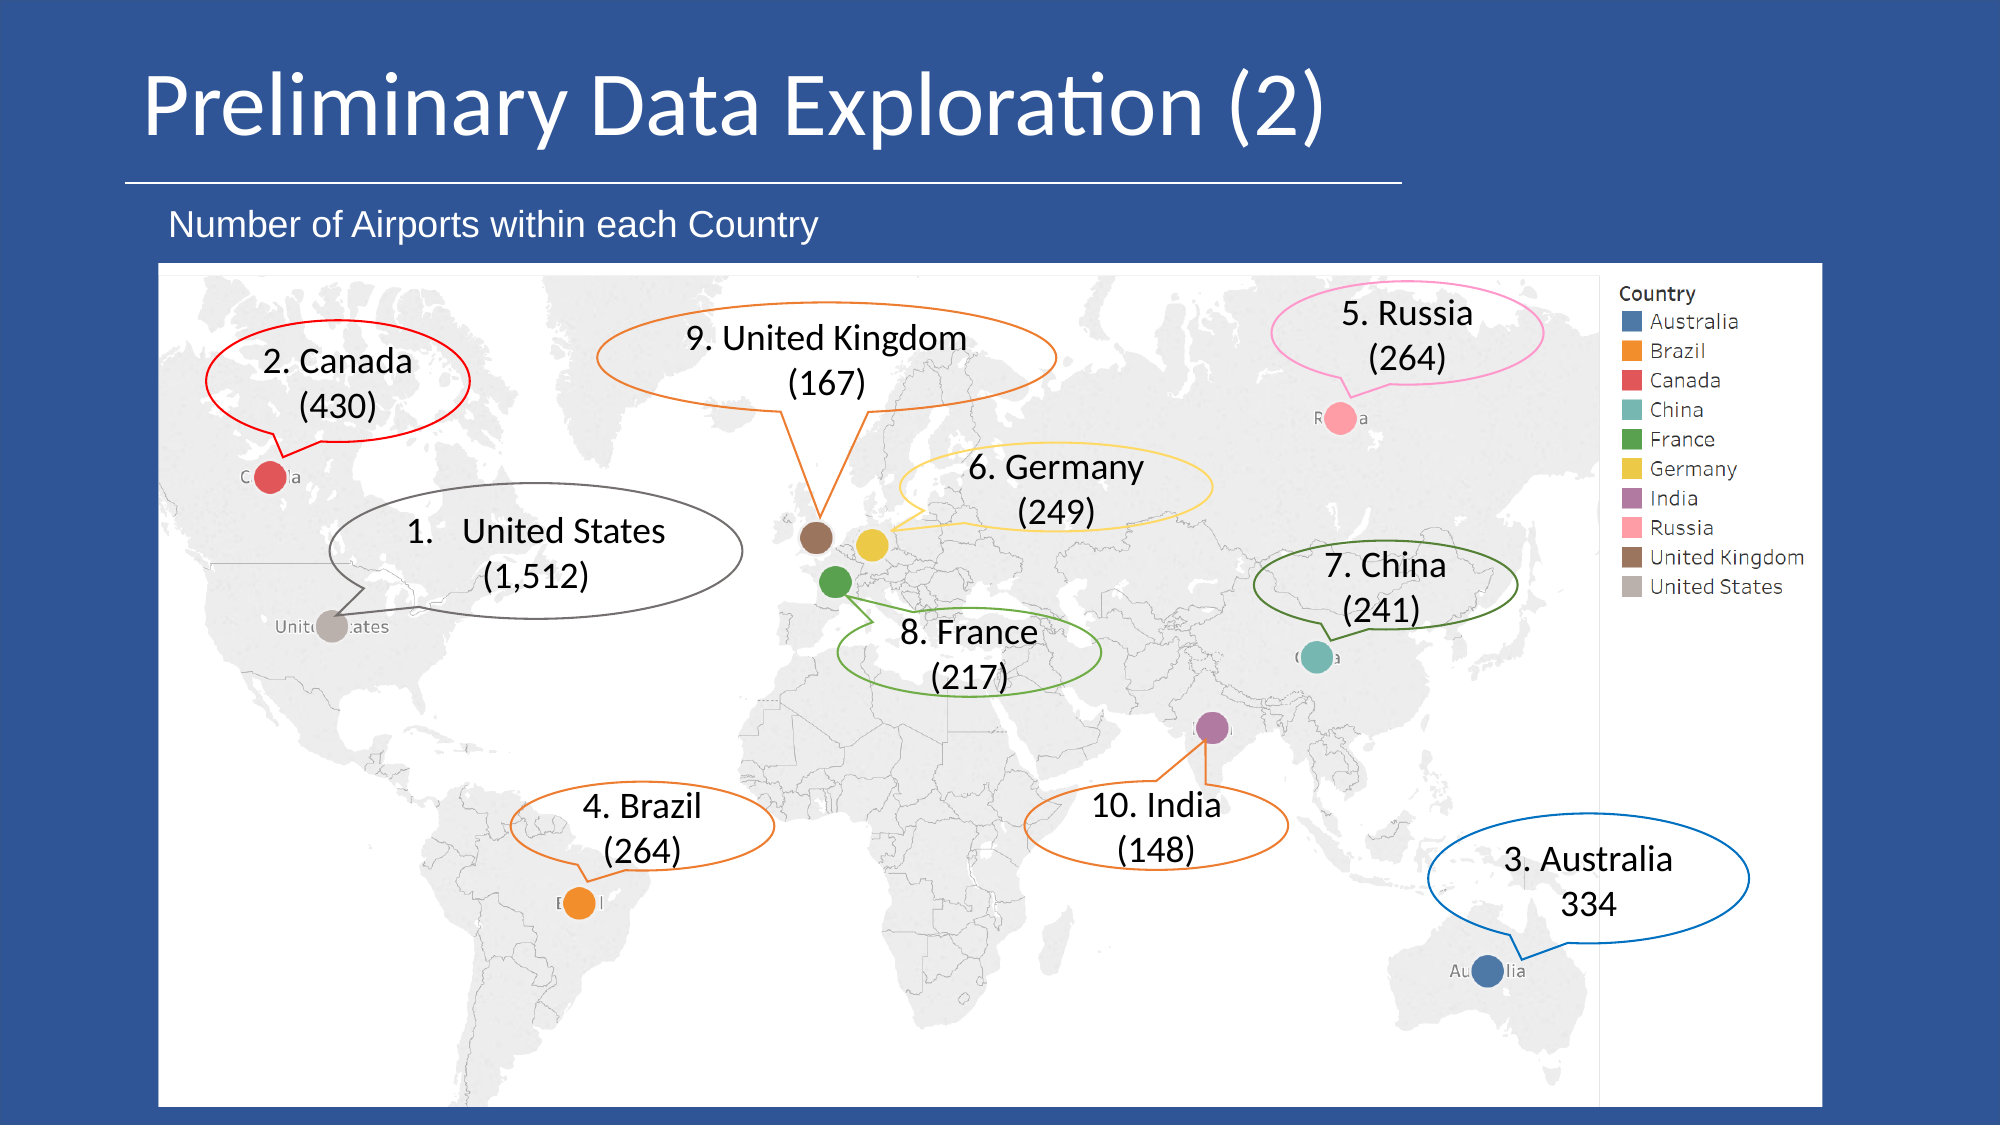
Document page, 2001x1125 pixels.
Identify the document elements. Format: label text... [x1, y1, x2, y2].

title Preliminary Data Exploration (2) [127, 0, 1853, 215]
text_box Number of Airports within each Country [153, 192, 917, 253]
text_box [158, 263, 1823, 1108]
text_box [0, 0, 2000, 1125]
